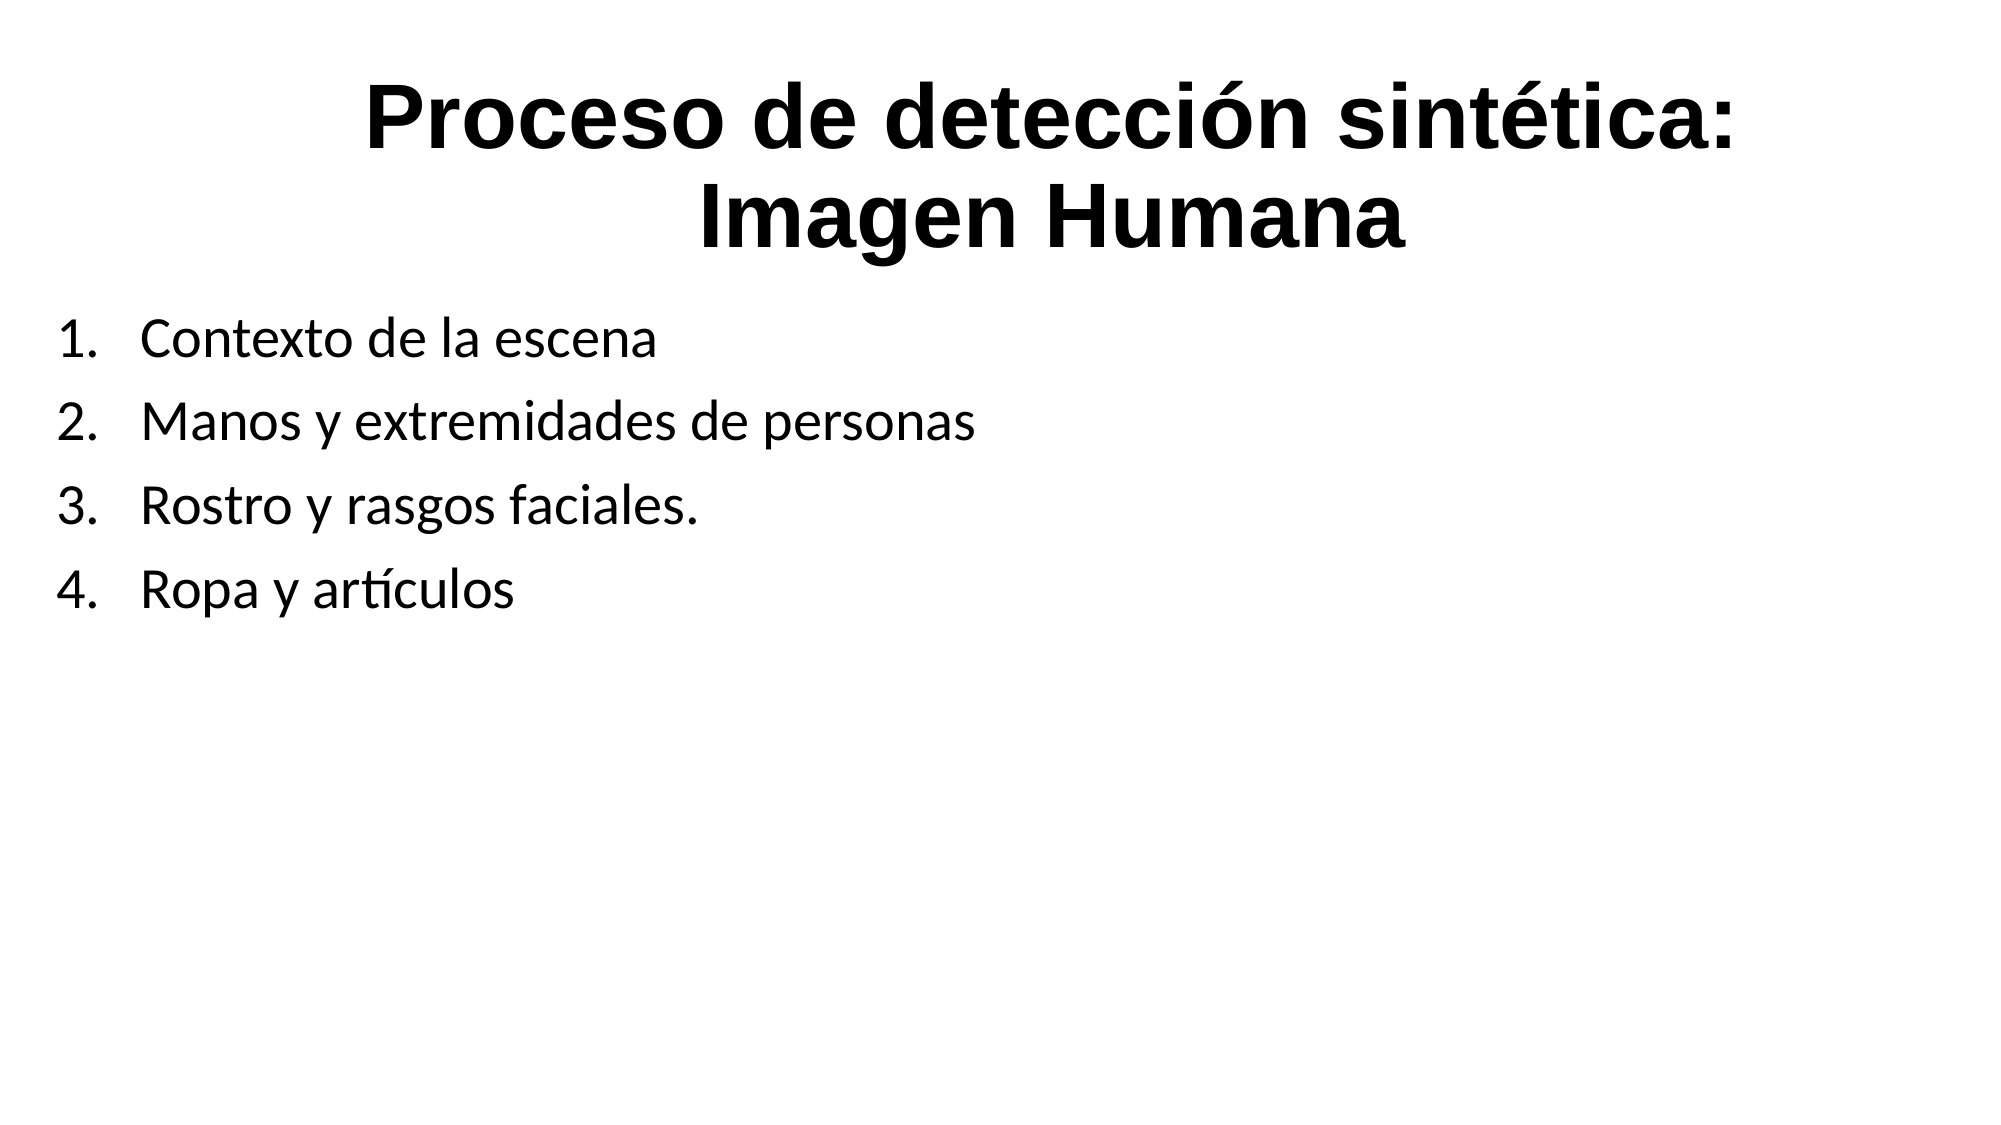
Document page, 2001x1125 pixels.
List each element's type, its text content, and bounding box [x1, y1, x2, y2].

title Proceso de detección sintética: Imagen Humana [242, 59, 1863, 278]
list Contexto de la escena Manos y extremidades de personas Rostro y rasgos faciales. Ropa y artículos [41, 299, 1950, 1014]
